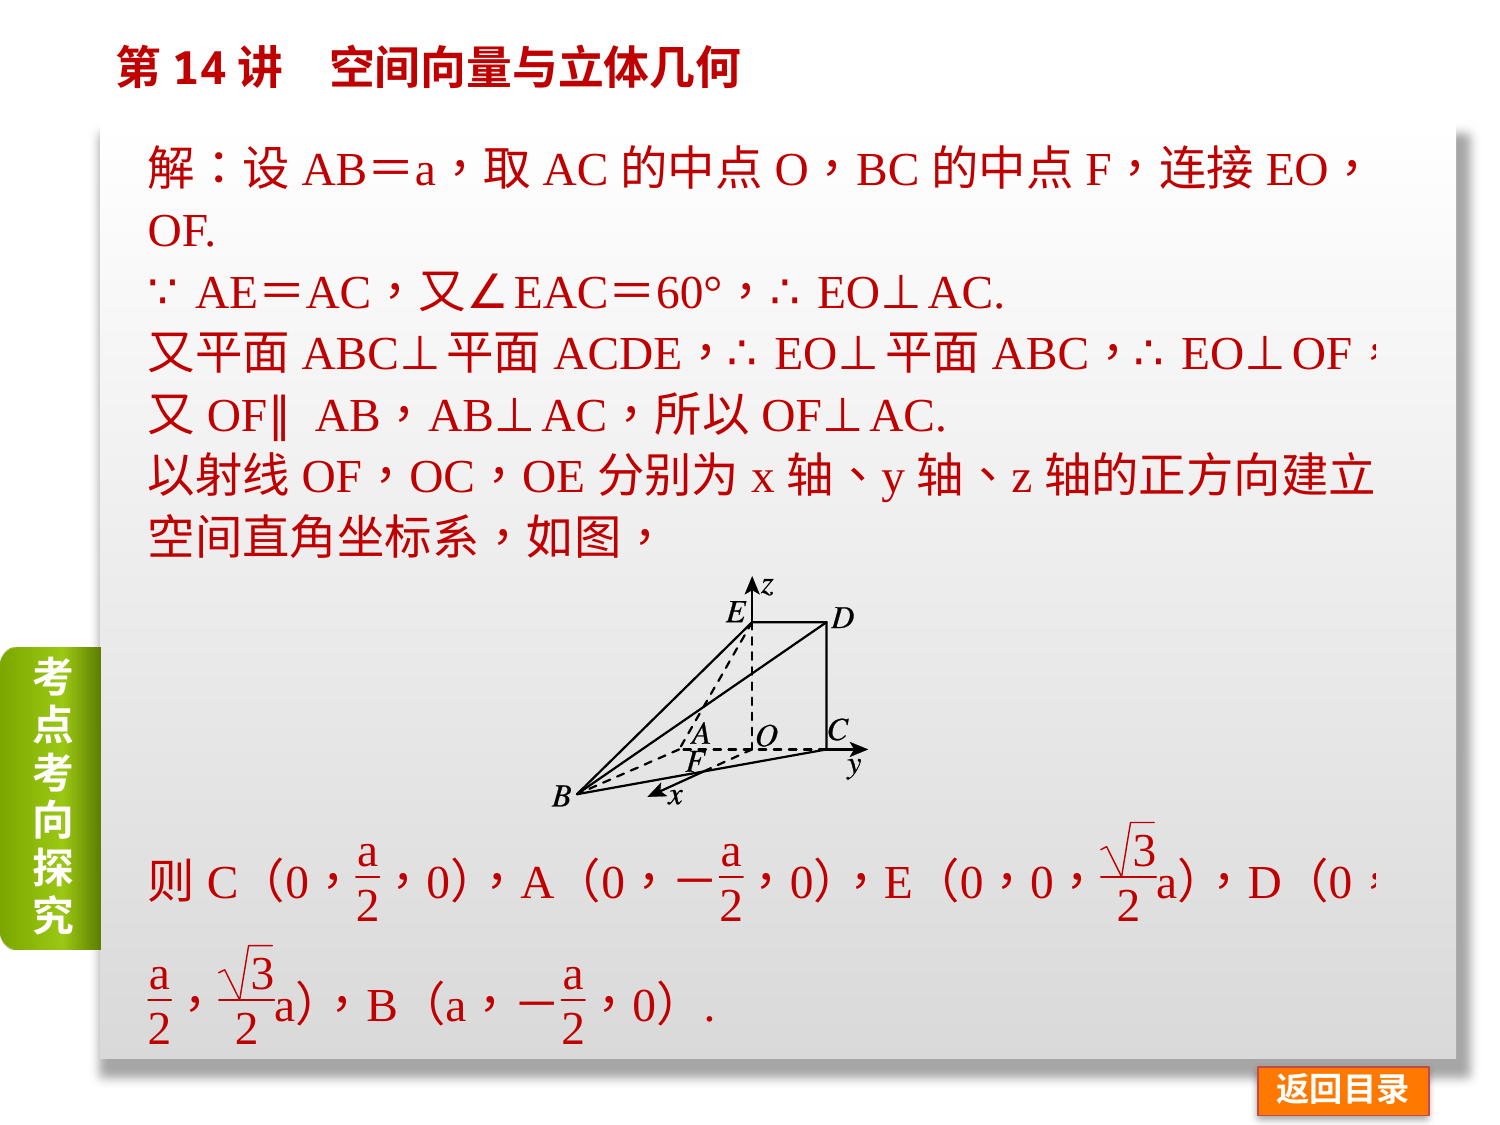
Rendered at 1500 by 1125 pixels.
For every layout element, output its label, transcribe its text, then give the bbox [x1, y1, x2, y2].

text_box 返回目录 [1382, 1066, 1430, 1116]
title 第14讲 空间向量与立体几何 [100, 27, 1199, 106]
picture [0, 647, 101, 950]
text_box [147, 136, 1377, 1125]
